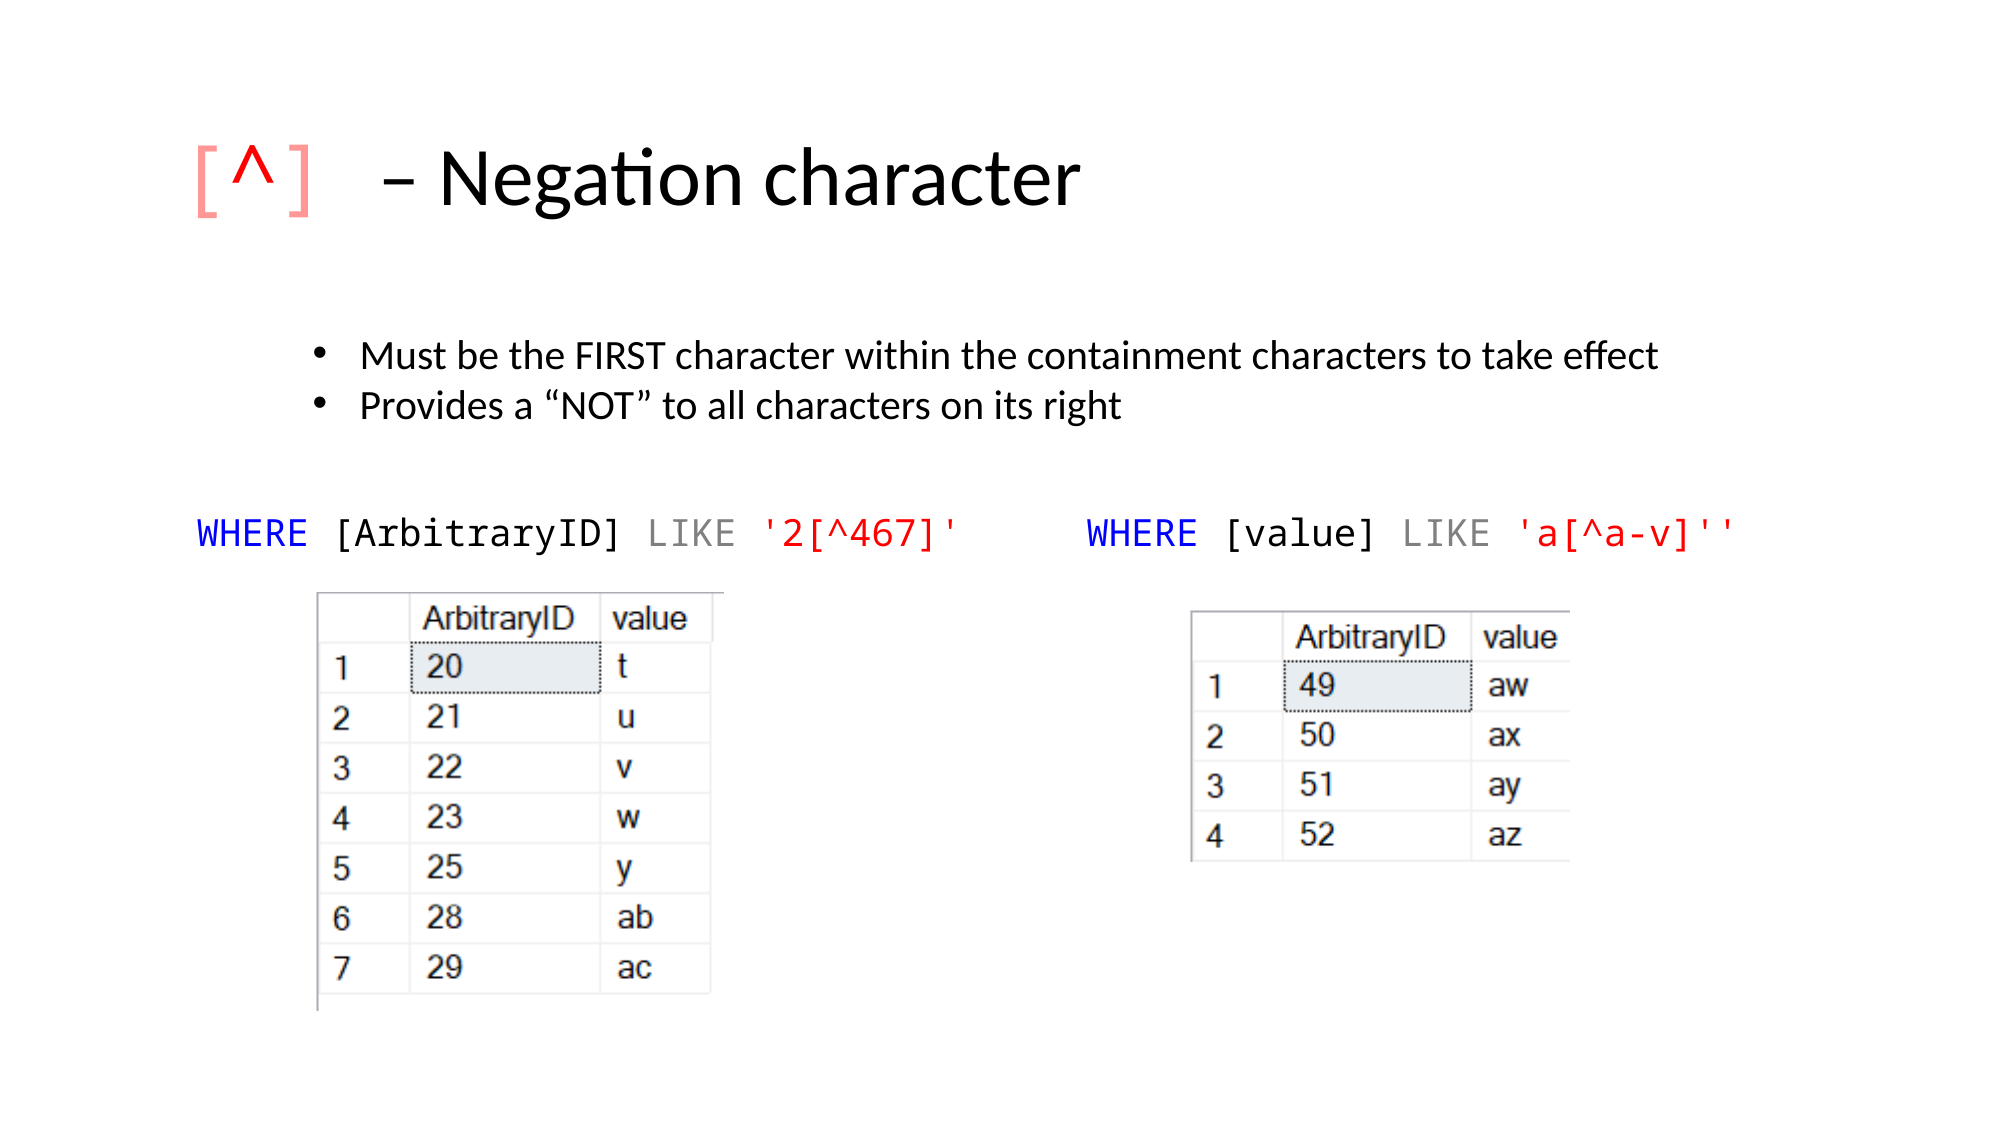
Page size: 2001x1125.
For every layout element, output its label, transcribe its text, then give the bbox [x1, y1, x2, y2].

picture [1185, 609, 1570, 862]
text_box WHERE [ArbitraryID] LIKE '2[^467]' [181, 501, 981, 562]
text_box Must be the FIRST character within the containment characters to take effect Provides a “NOT” to all characters on its right [297, 320, 1740, 435]
picture [315, 592, 724, 1011]
text_box WHERE [value] LIKE 'a[^a-v]'' [1071, 501, 1776, 562]
text_box [^] – Negation character [163, 114, 1498, 230]
